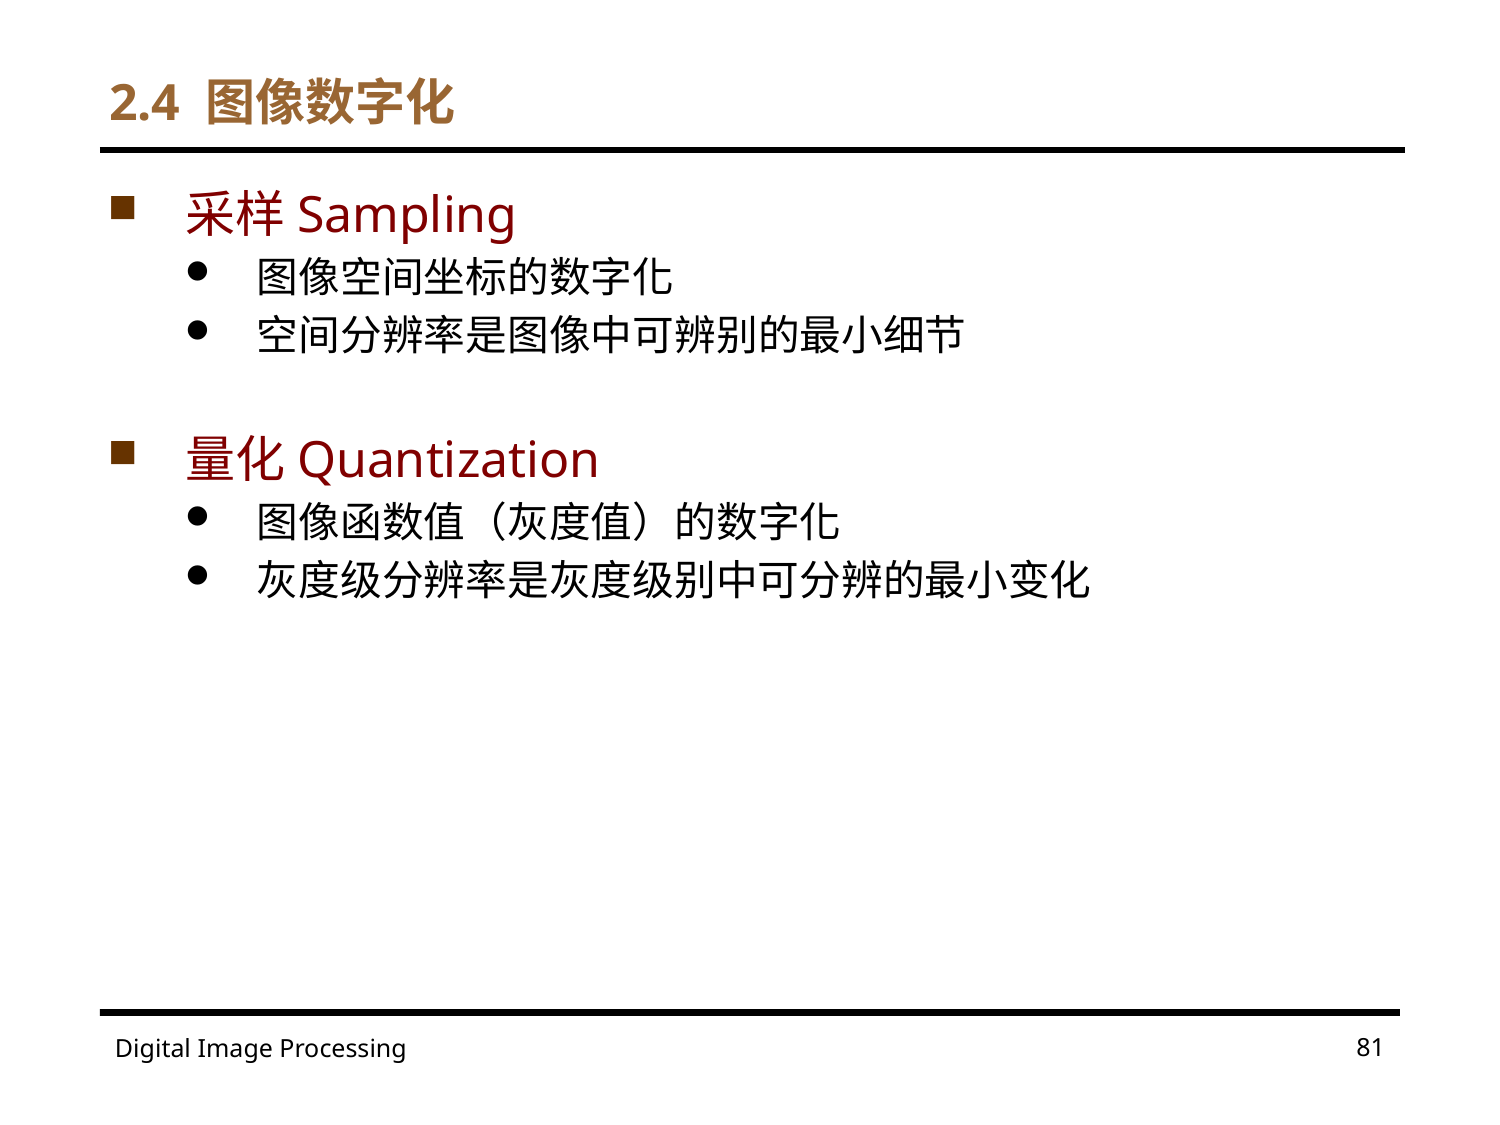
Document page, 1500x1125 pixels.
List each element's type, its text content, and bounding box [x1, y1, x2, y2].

slide_number 81 [1074, 1024, 1400, 1103]
list 采样Sampling 图像空间坐标的数字化 空间分辨率是图像中可辨别的最小细节 量化Quantization 图像函数值（灰度值）的数字化 灰度级分辨率是灰度级别中可分辨的最小变化 [92, 174, 1406, 988]
slide_number Digital Image Processing [99, 1025, 488, 1104]
title 2.4 图像数字化 [94, 50, 1407, 138]
